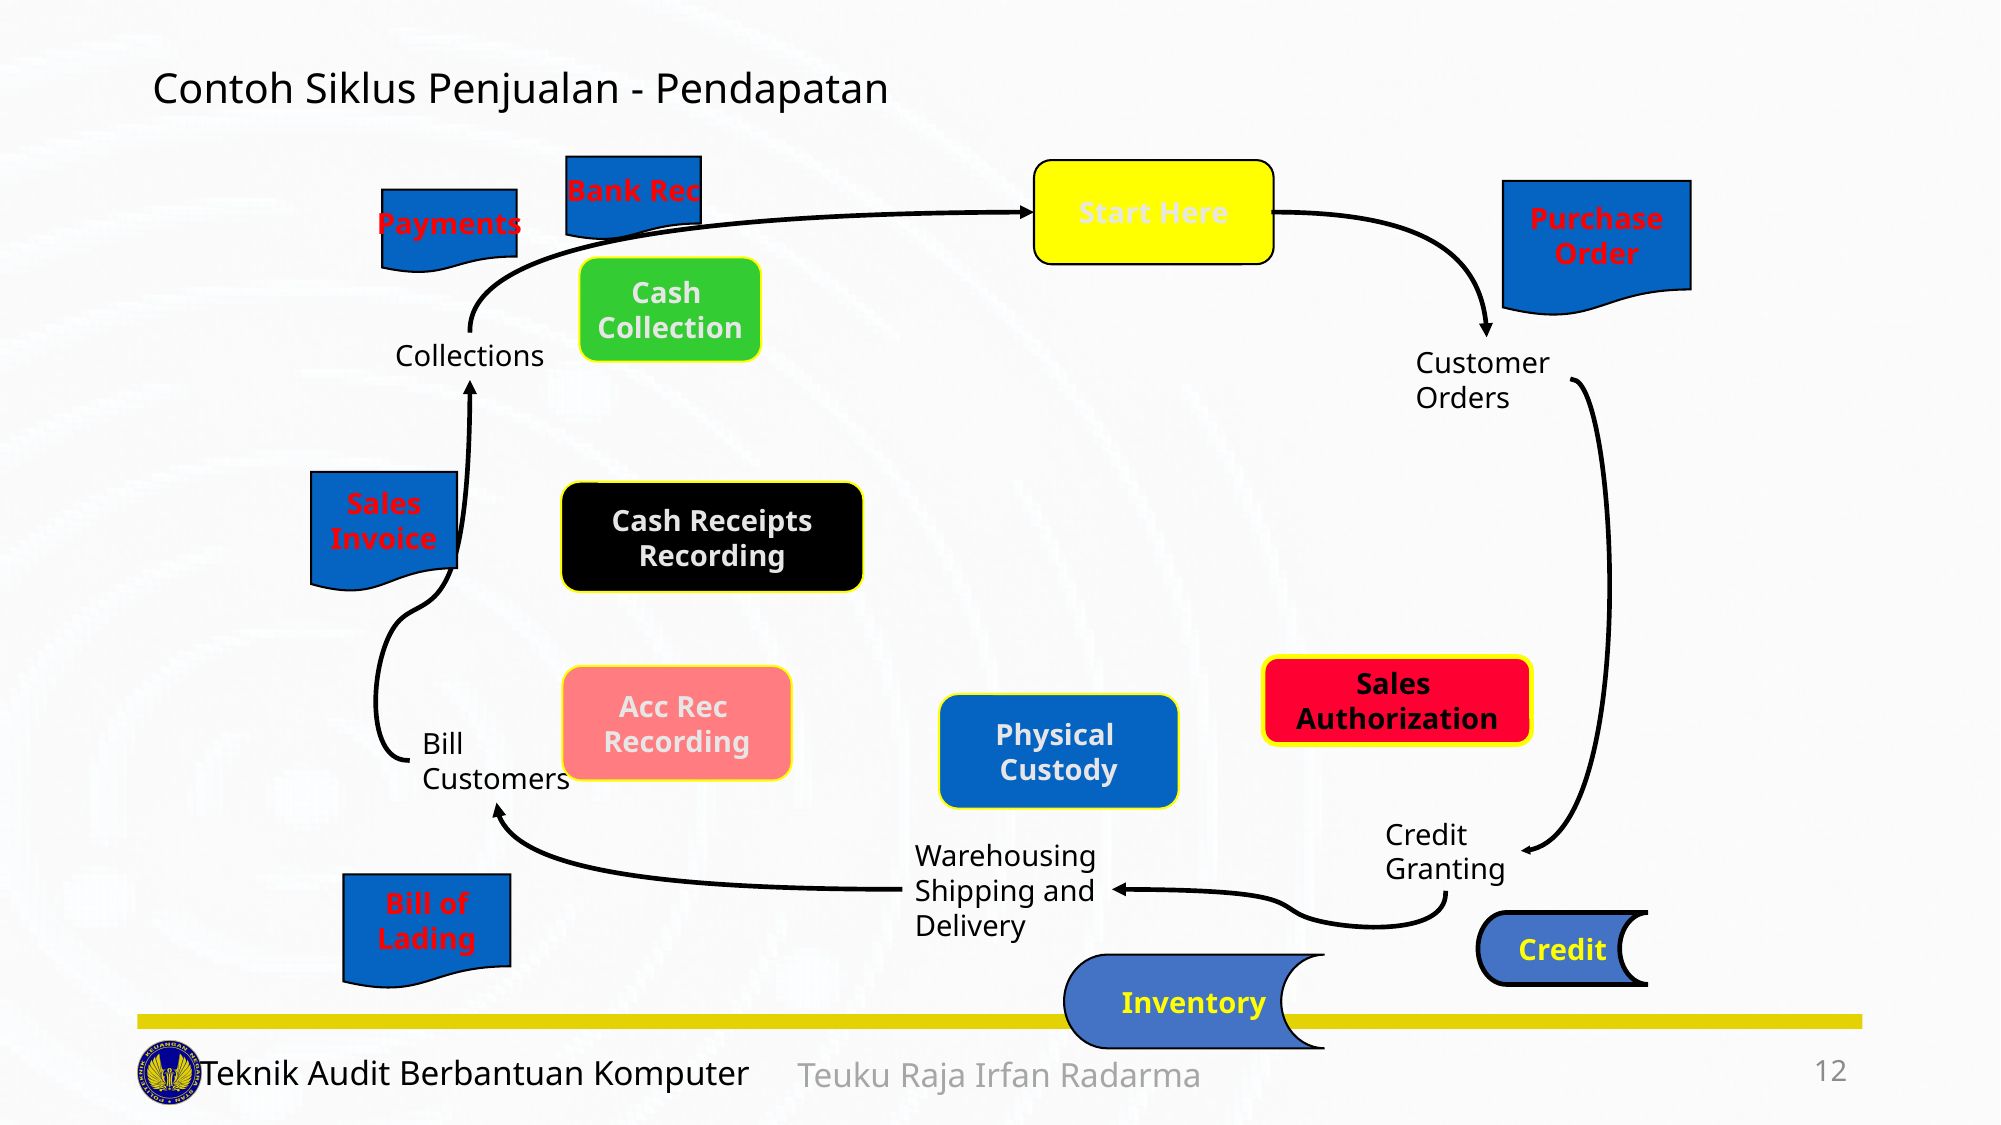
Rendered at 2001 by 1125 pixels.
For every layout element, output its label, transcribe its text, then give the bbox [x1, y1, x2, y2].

slide_number 12 [1412, 1042, 1863, 1103]
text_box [382, 156, 1040, 385]
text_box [1263, 410, 1648, 985]
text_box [311, 384, 864, 764]
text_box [343, 665, 898, 989]
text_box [1033, 160, 1691, 430]
title Contoh Siklus Penjualan - Pendapatan [137, 59, 1863, 120]
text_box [897, 693, 1446, 1049]
picture [137, 1040, 202, 1105]
